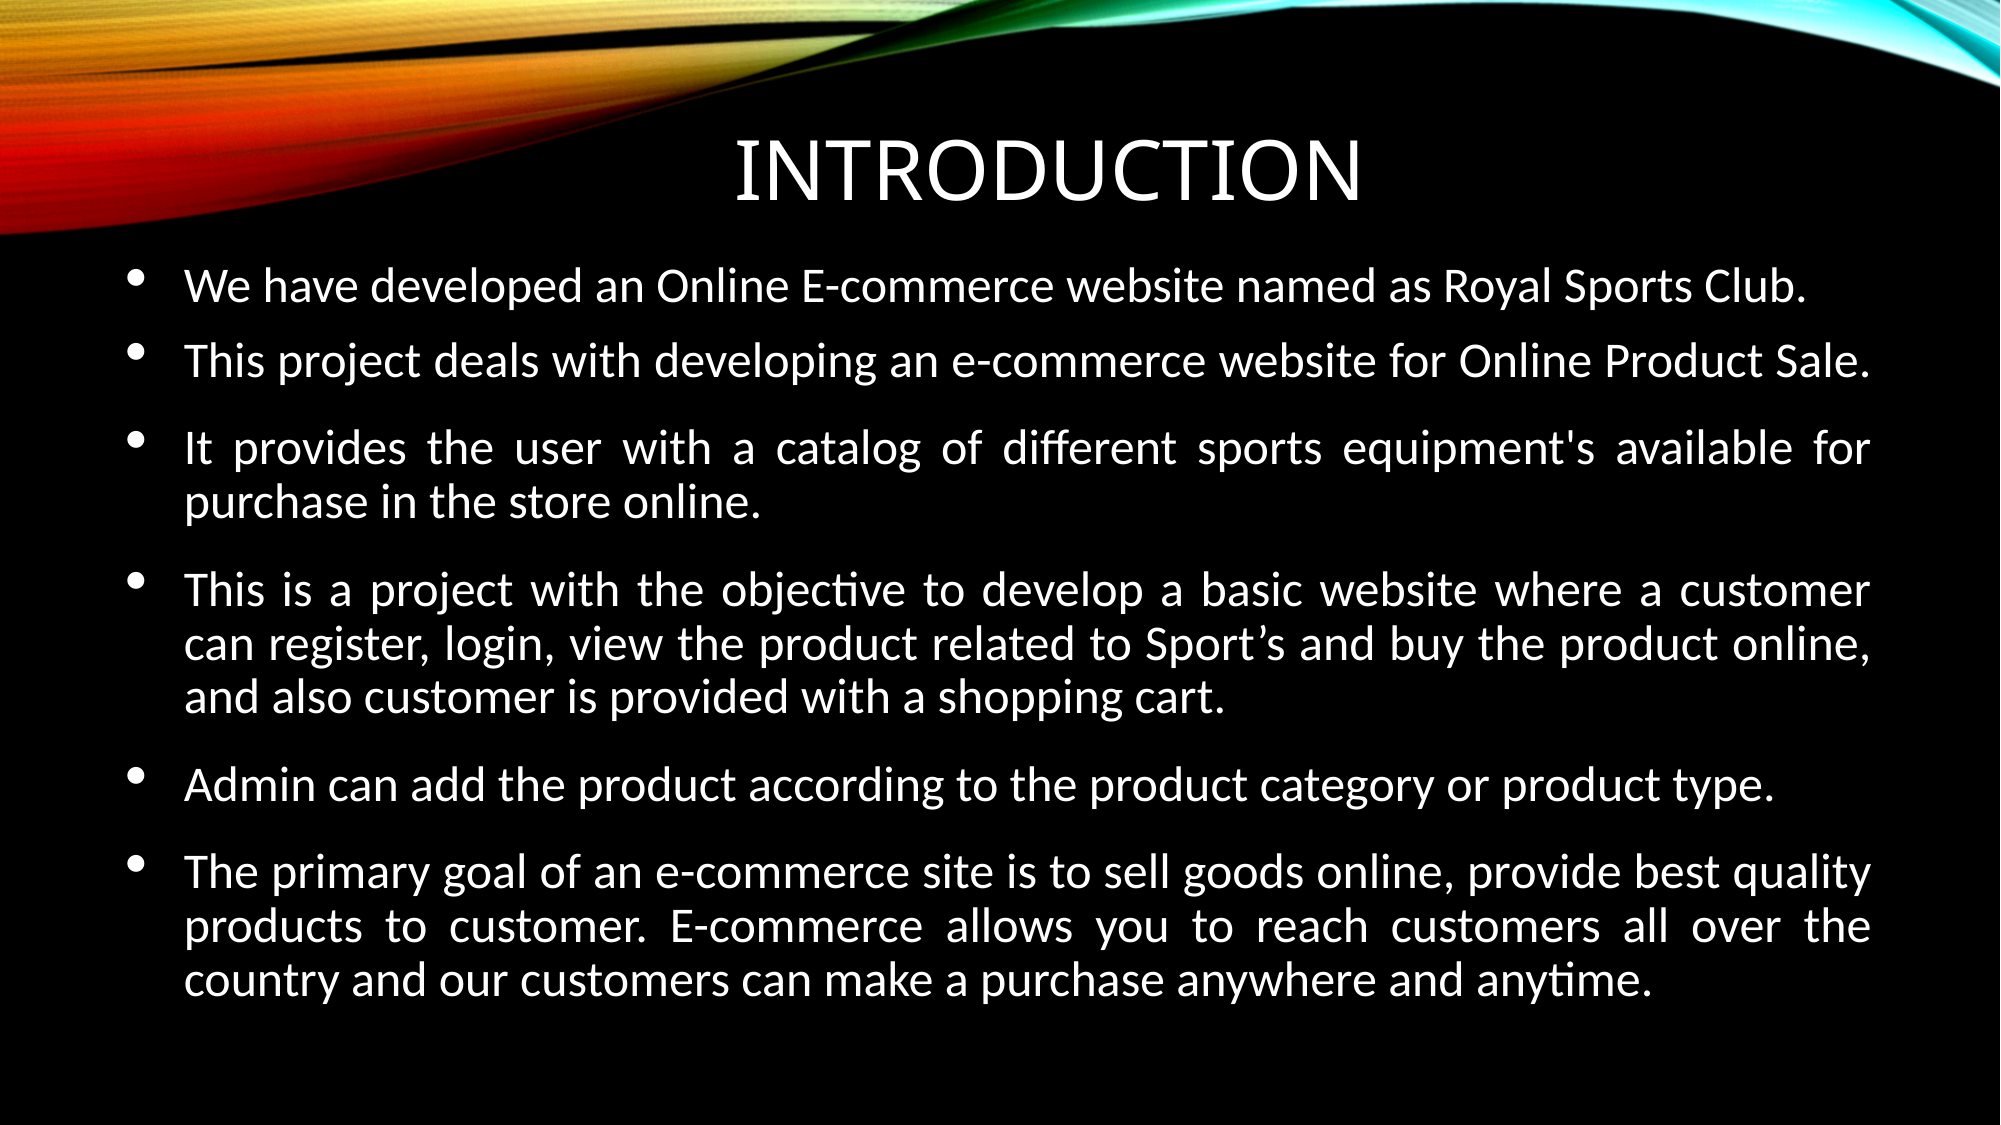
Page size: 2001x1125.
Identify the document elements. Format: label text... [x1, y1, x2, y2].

picture [0, 0, 2000, 237]
list We have developed an Online E-commerce website named as Royal Sports Club. This project deals with developing an e-commerce website for Online Product Sale. It provides the user with a catalog of different sports equipment's available for purchase in the store online. This is a project with the objective to develop a basic website where a customer can register, login, view the product related to Sport’s and buy the product online, and also customer is provided with a shopping cart. Admin can add the product according to the product category or product type. The primary goal of an e-commerce site is to sell goods online, provide best quality products to customer. E-commerce allows you to reach customers all over the country and our customers can make a purchase anywhere and anytime. [112, 251, 1888, 1058]
title Introduction [343, 67, 1757, 251]
